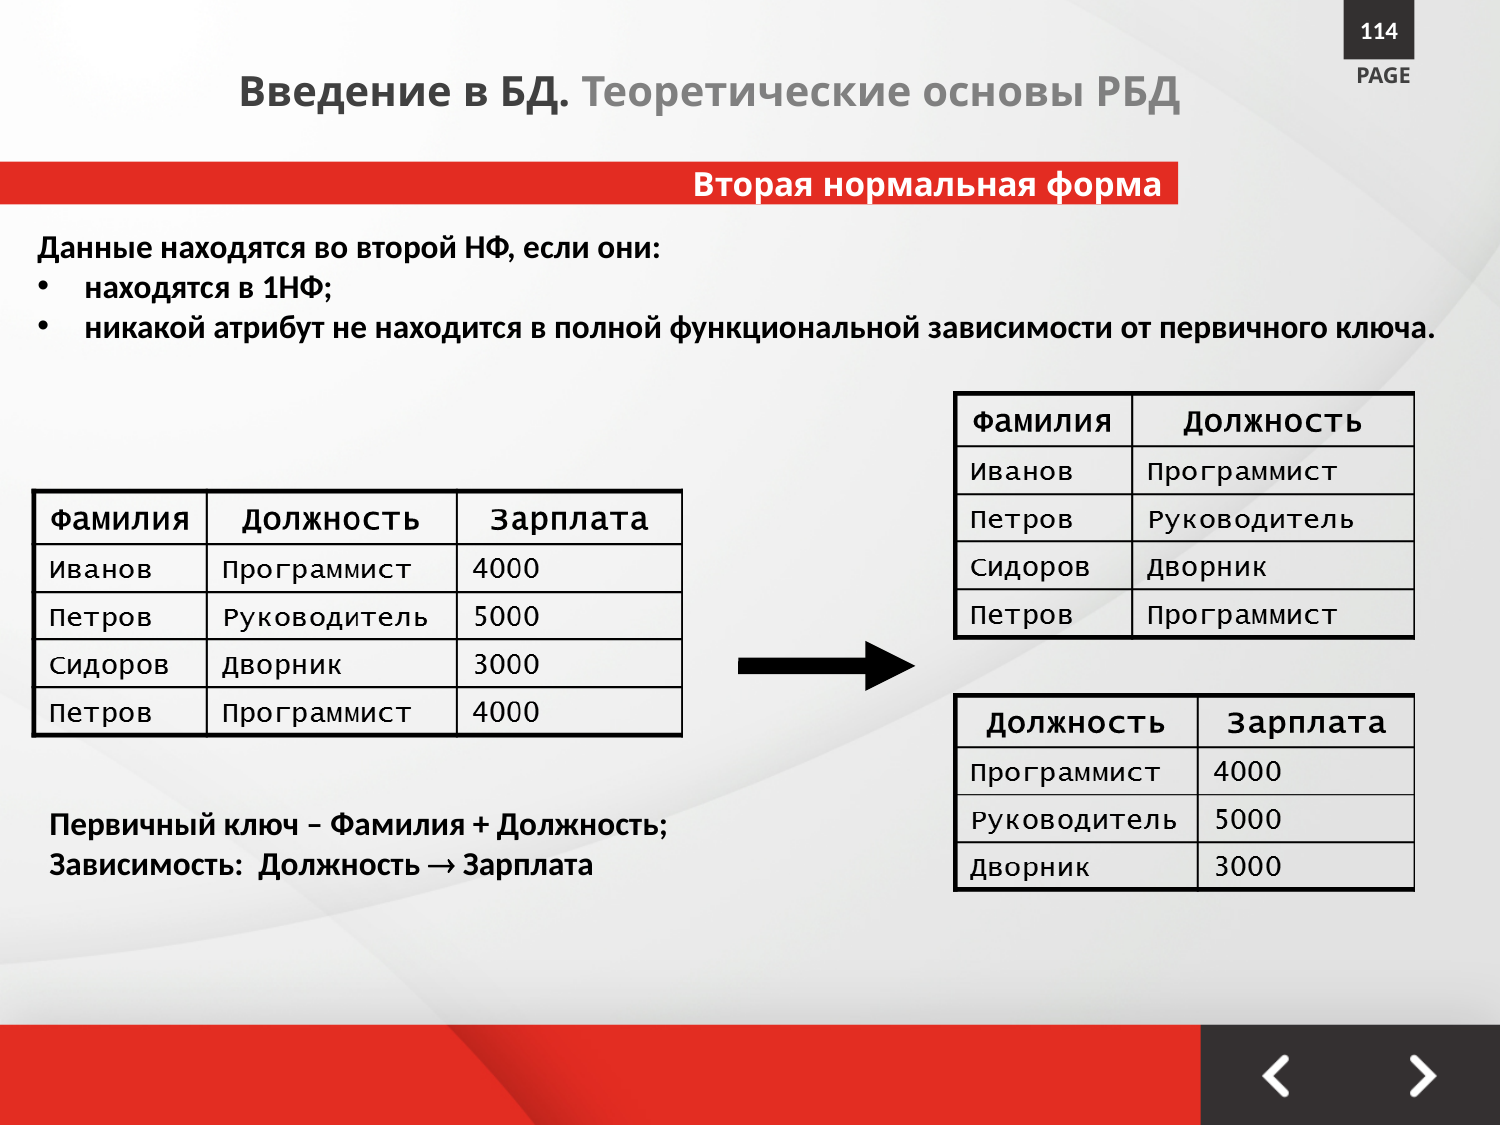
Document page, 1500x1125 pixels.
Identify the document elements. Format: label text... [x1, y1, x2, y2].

text_box 114 [1342, 0, 1417, 61]
subtitle Вторая нормальная форма [0, 161, 1179, 205]
text_box [738, 659, 916, 673]
text_box Первичный ключ – Фамилия + Должность; Зависимость: Должность  Зарплата [34, 795, 827, 890]
text_box PAGE [1341, 54, 1426, 96]
picture [0, 0, 1500, 1125]
text_box Данные находятся во второй НФ, если они: находятся в 1НФ; никакой атрибут не находится в полной функциональной зависимости от первичного ключа. [22, 217, 1459, 353]
text_box Введение в БД. Теоретические основы РБД [22, 57, 1196, 123]
